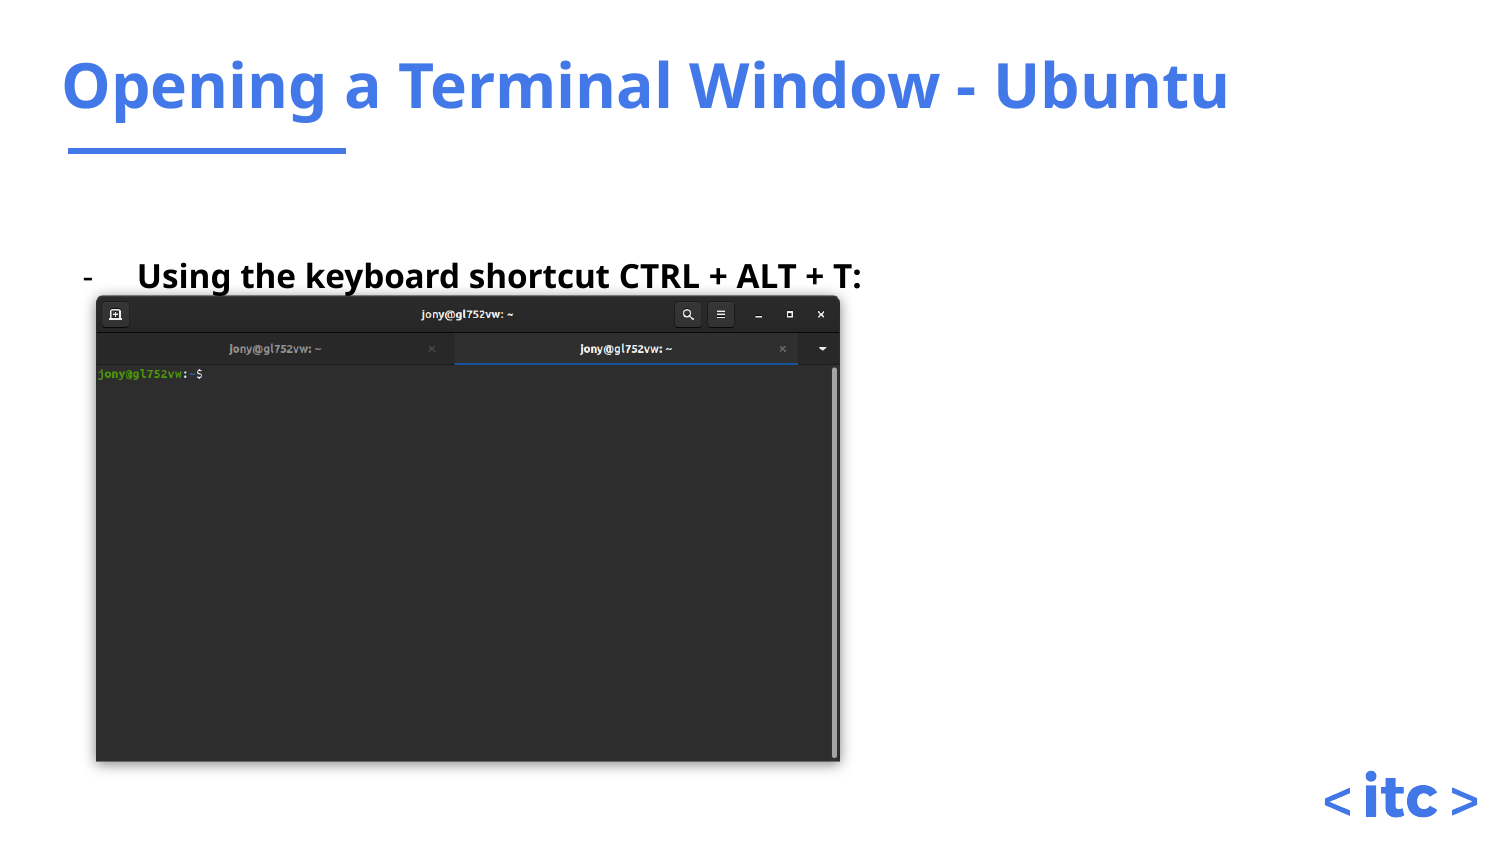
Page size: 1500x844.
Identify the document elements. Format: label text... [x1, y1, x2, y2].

text_box Opening a Terminal Window - Ubuntu T [46, 39, 1480, 136]
picture [1316, 759, 1485, 828]
picture [76, 277, 859, 783]
text_box Using the keyboard shortcut CTRL + ALT + T: [46, 200, 1458, 290]
